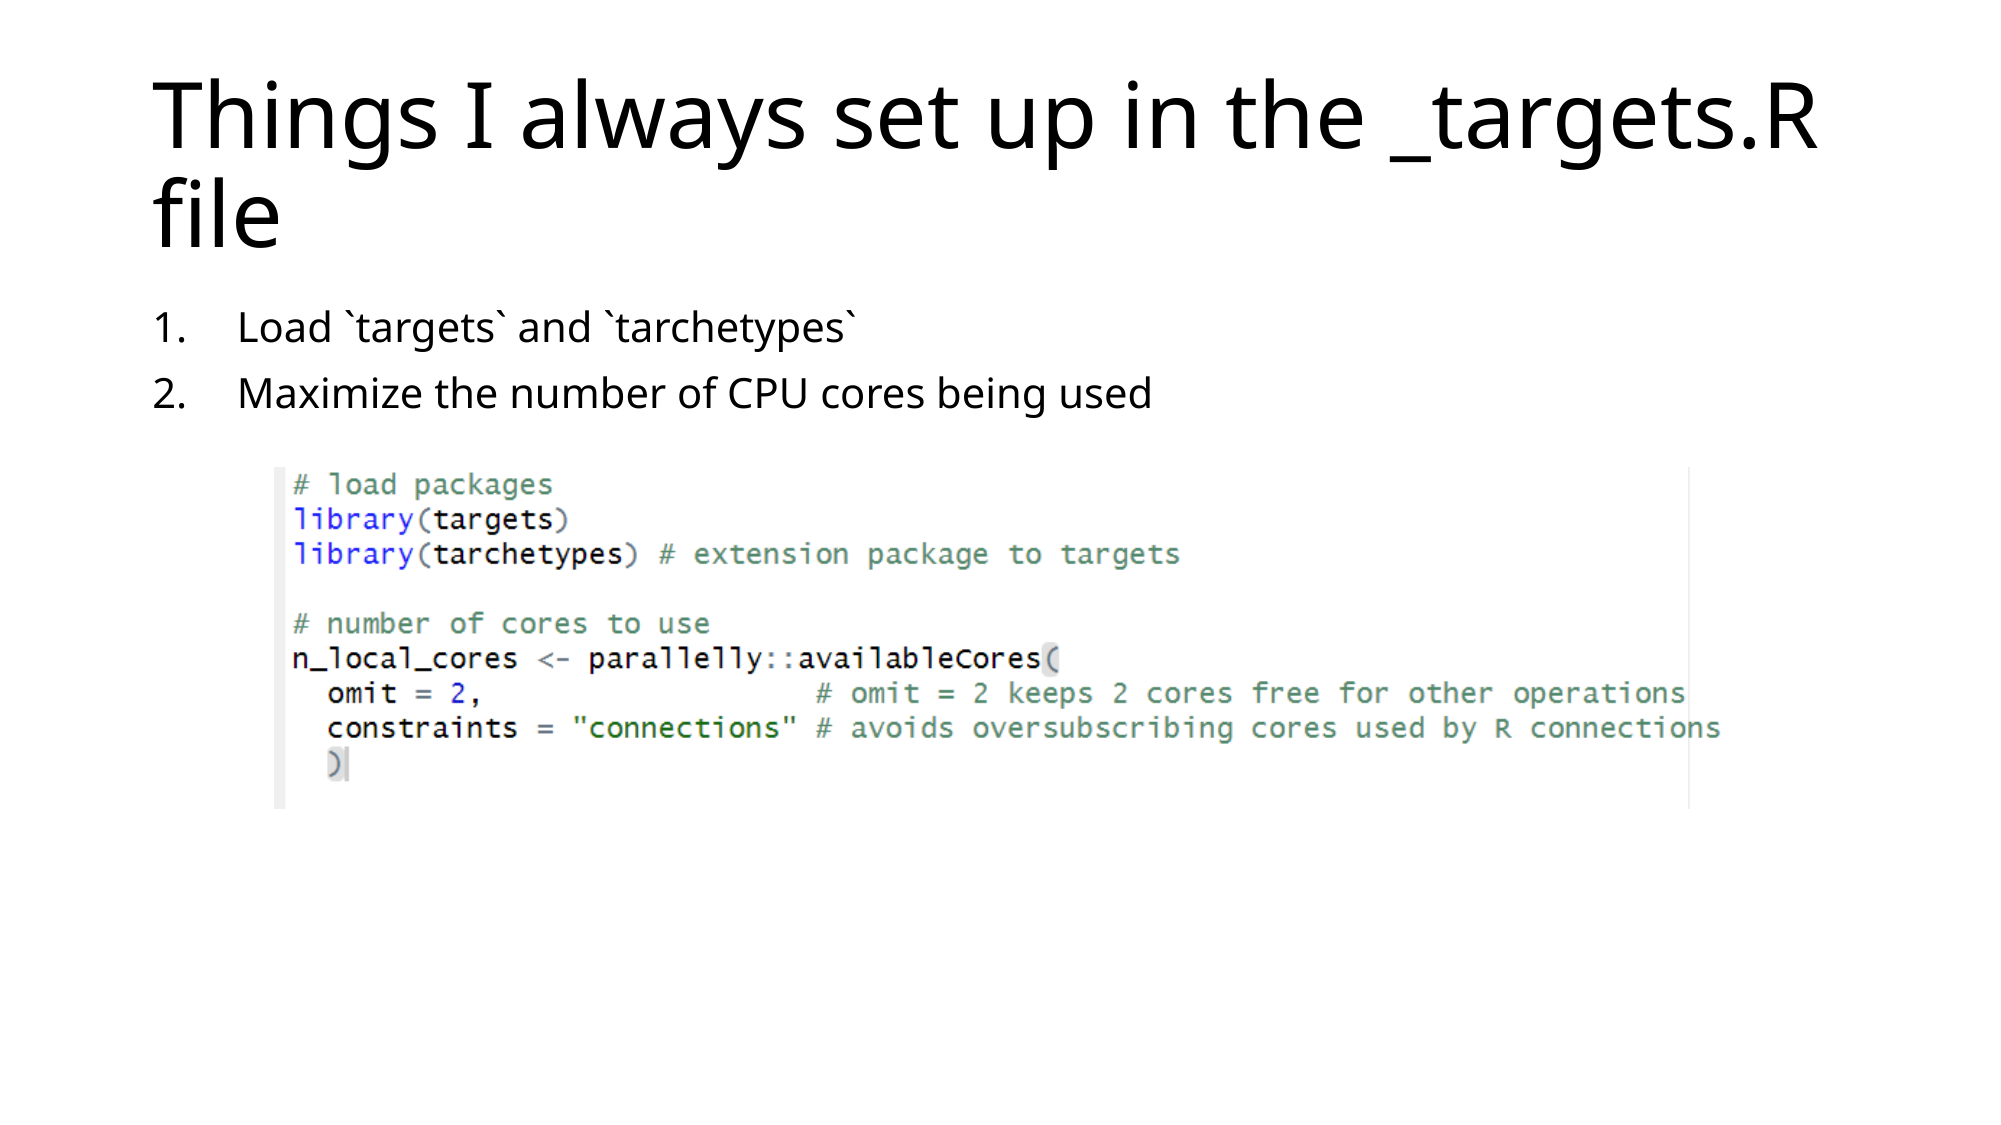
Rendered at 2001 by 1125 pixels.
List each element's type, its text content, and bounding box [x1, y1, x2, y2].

list Load `targets` and `tarchetypes` Maximize the number of CPU cores being used [137, 299, 1343, 1014]
title Things I always set up in the _targets.R file [137, 59, 1863, 278]
picture [274, 466, 1726, 809]
